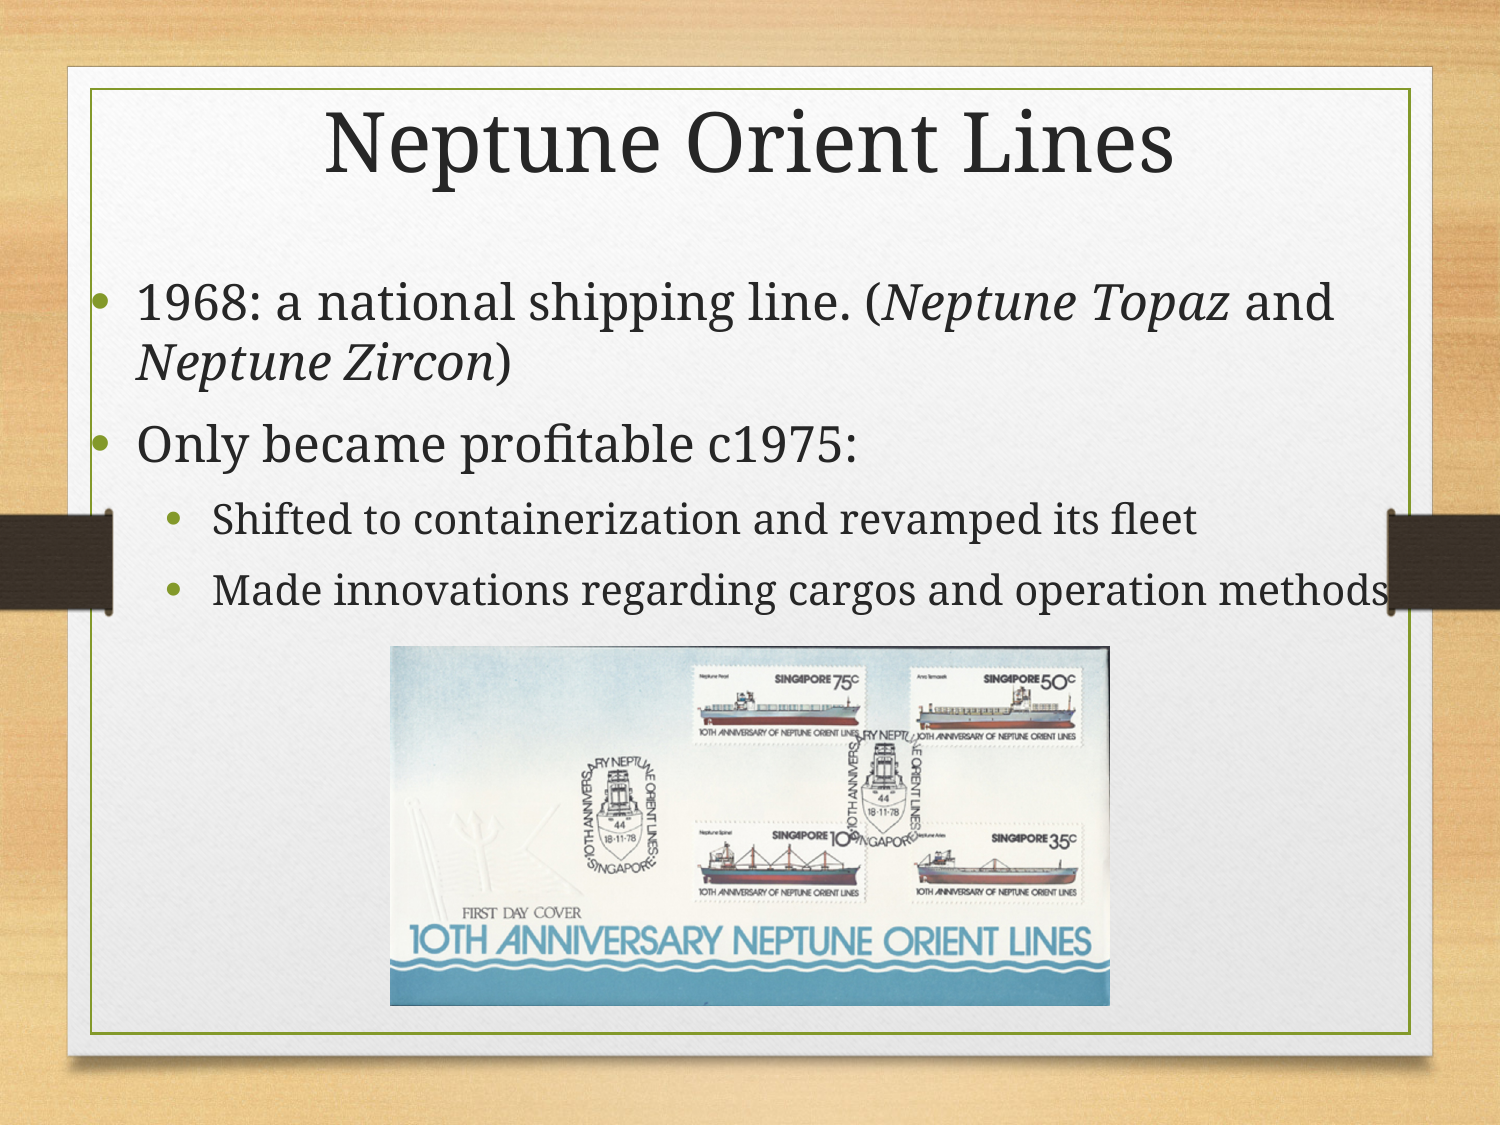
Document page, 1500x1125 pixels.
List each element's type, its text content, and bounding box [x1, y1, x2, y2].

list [389, 646, 1110, 1006]
title Neptune Orient Lines [75, 45, 1425, 233]
picture [0, 0, 1500, 1125]
list 1968: a national shipping line. (Neptune Topaz and Neptune Zircon) Only became profitable c1975: Shifted to containerization and revamped its fleet Made innovations regarding cargos and operation methods [75, 262, 1425, 622]
